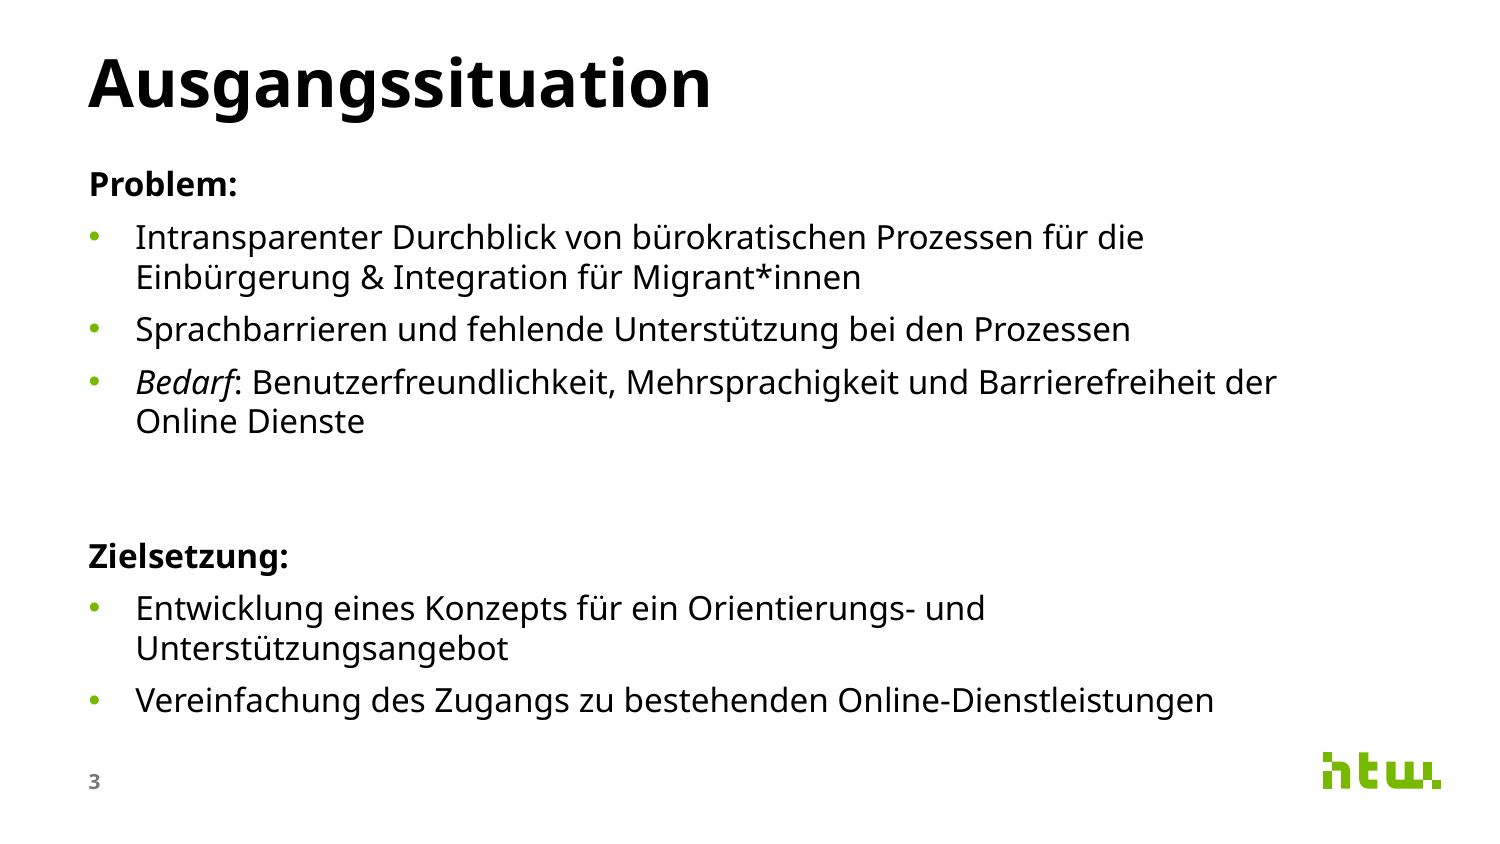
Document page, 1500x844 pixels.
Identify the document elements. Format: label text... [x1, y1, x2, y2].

slide_number 3 [88, 768, 373, 799]
list Problem: Intransparenter Durchblick von bürokratischen Prozessen für die Einbürgerung & Integration für Migrant*innen Sprachbarrieren und fehlende Unterstützung bei den Prozessen Bedarf: Benutzerfreundlichkeit, Mehrsprachigkeit und Barrierefreiheit der Online Dienste Zielsetzung: Entwicklung eines Konzepts für ein Orientierungs- und Unterstützungsangebot Vereinfachung des Zugangs zu bestehenden Online-Dienstleistungen [88, 163, 1323, 725]
title Ausgangssituation [88, 50, 1323, 123]
